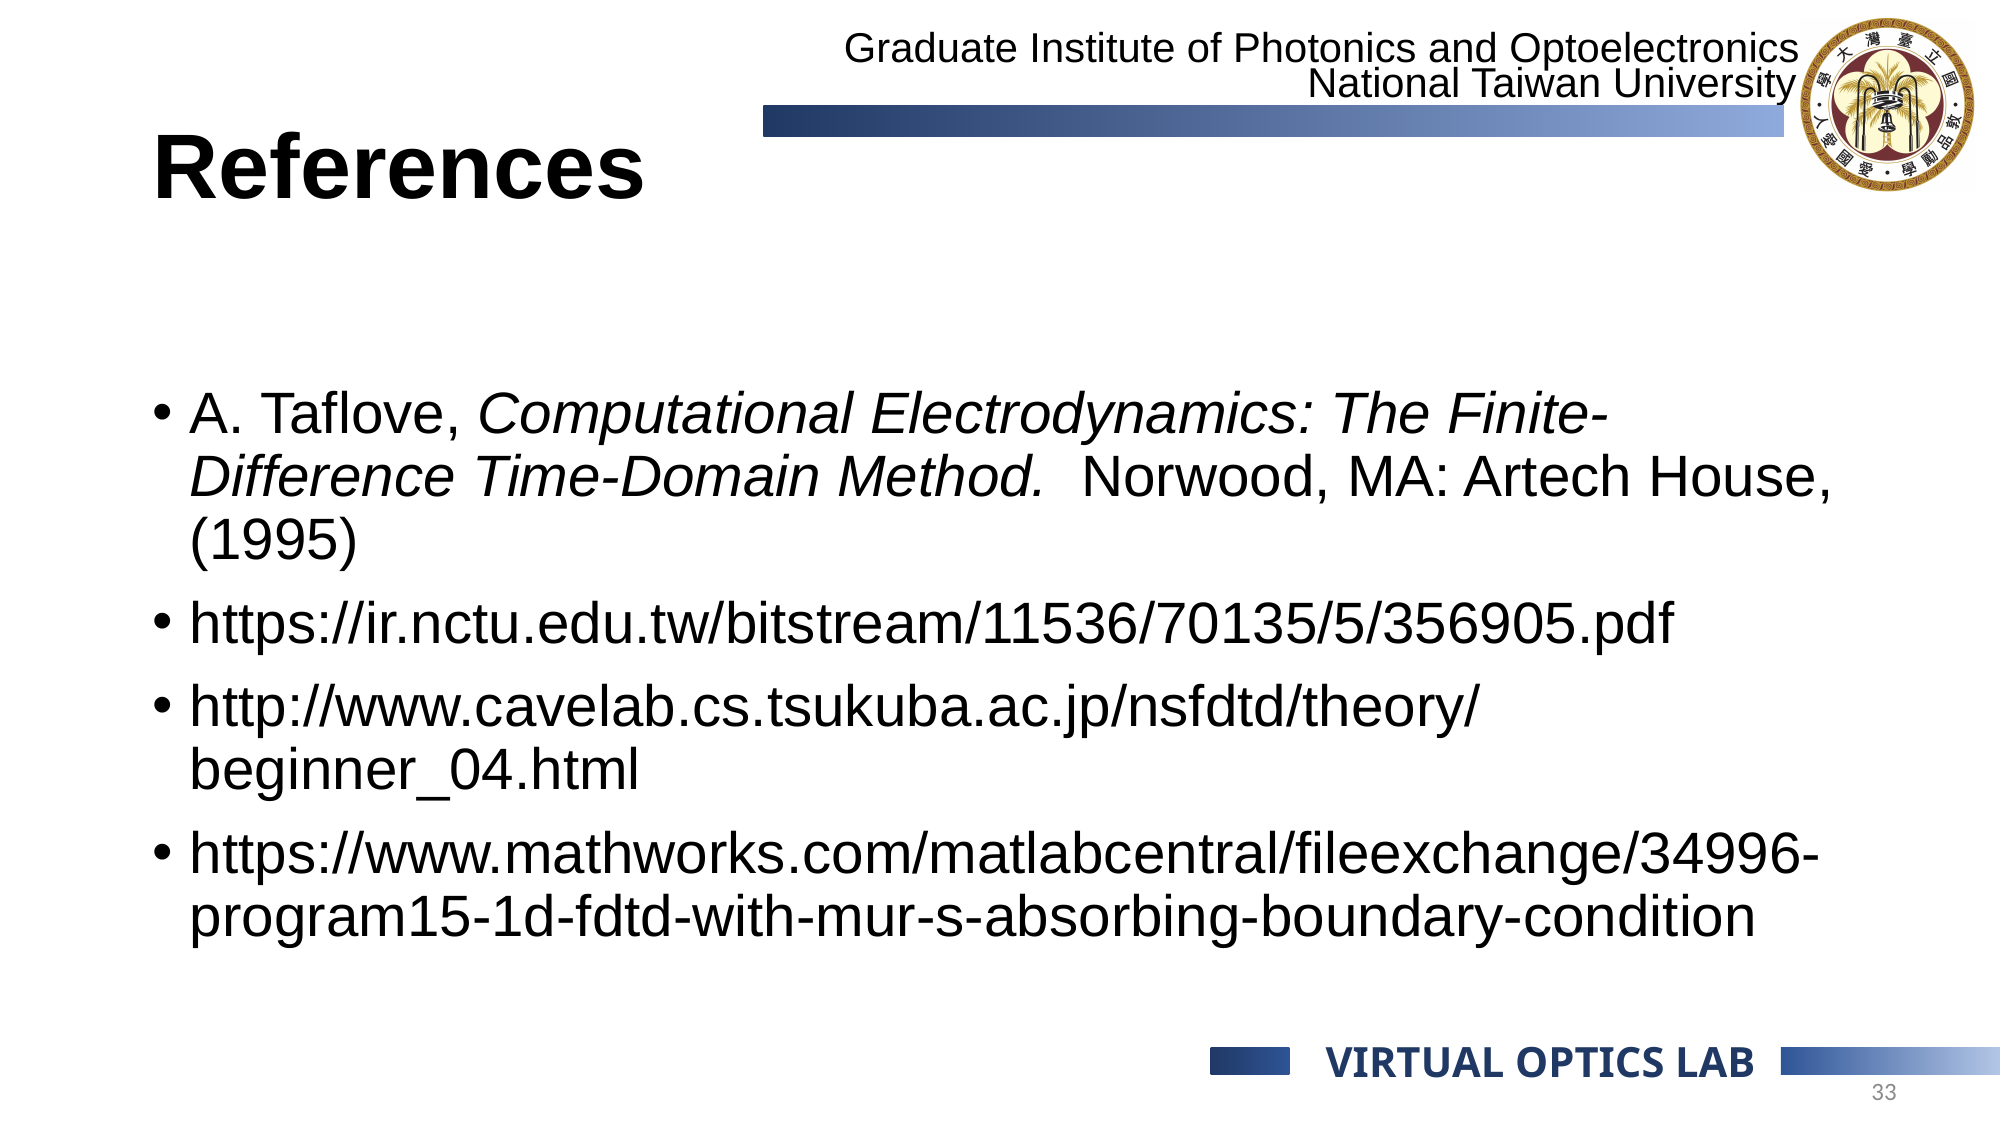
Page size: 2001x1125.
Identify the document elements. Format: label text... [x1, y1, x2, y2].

picture [1799, 18, 1975, 192]
list A. Taflove, Computational Electrodynamics: The Finite-Difference Time-Domain Method. Norwood, MA: Artech House, (1995) https://ir.nctu.edu.tw/bitstream/11536/70135/5/356905.pdf http://www.cavelab.cs.tsukuba.ac.jp/nsfdtd/theory/beginner_04.html https://www.mathworks.com/matlabcentral/fileexchange/34996-program15-1d-fdtd-with-mur-s-absorbing-boundary-condition [137, 375, 1863, 1046]
slide_number 33 [1462, 1060, 1912, 1121]
text_box [762, 105, 1785, 137]
title References [137, 59, 1863, 278]
